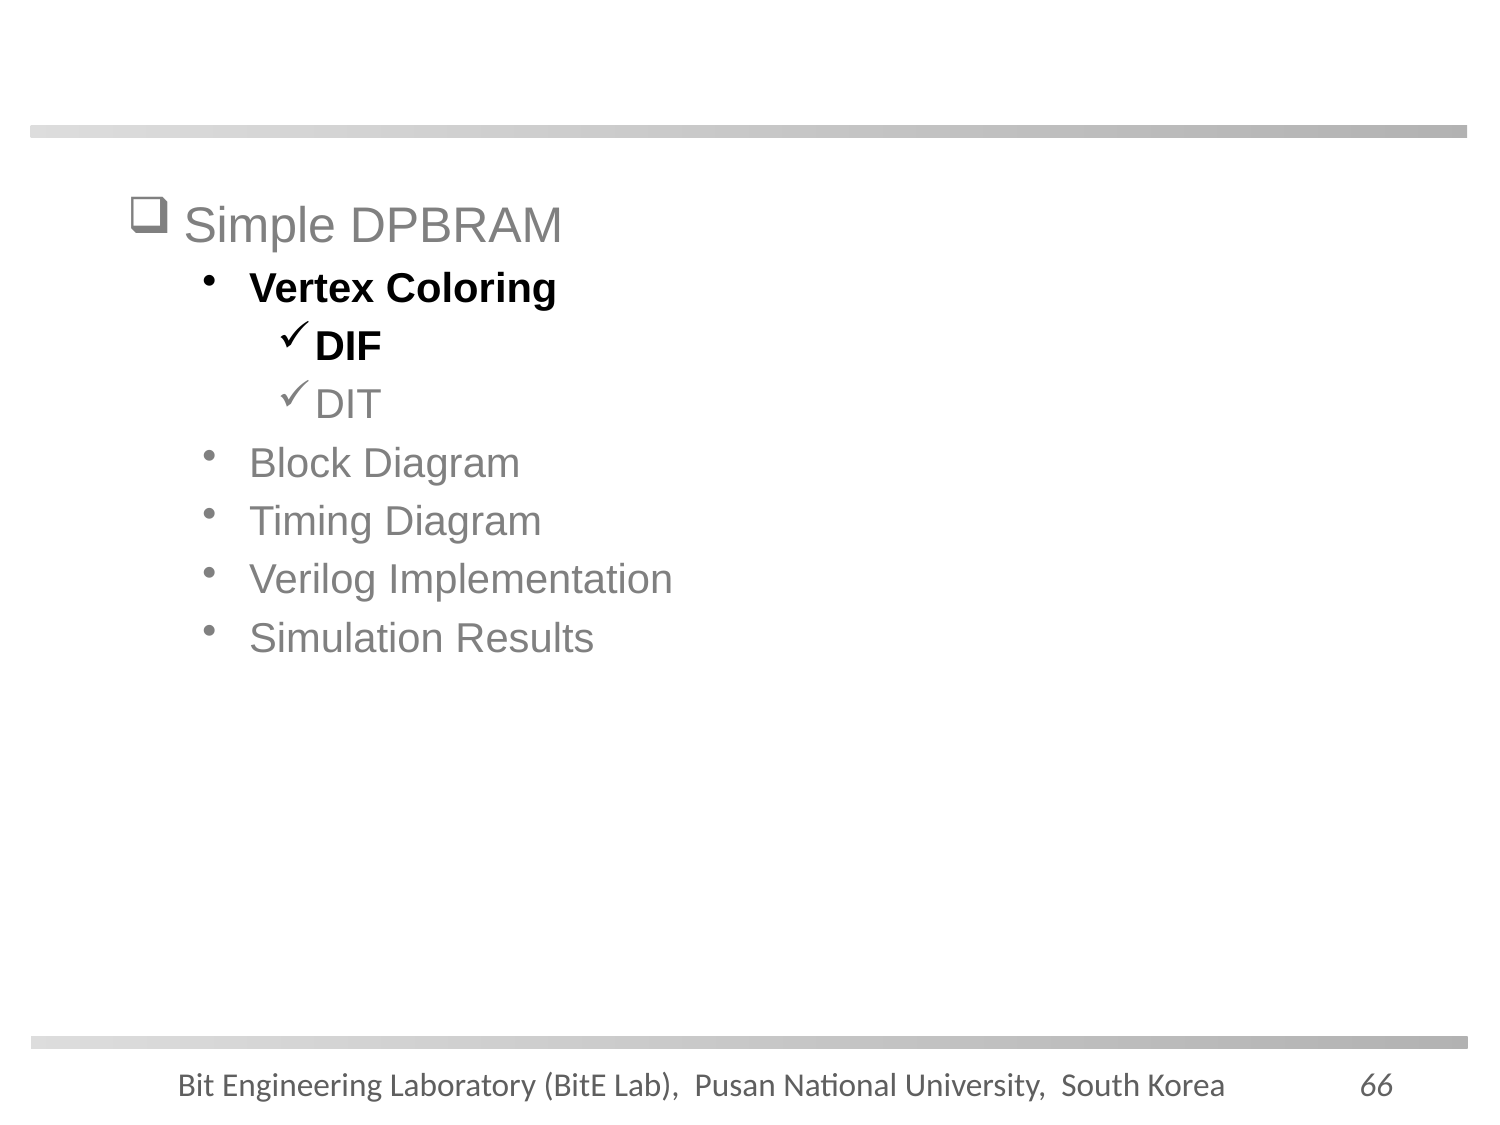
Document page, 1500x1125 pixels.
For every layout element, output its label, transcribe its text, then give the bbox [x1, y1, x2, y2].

list Simple DPBRAM Vertex Coloring DIF DIT Block Diagram Timing Diagram Verilog Implementation Simulation Results [112, 184, 1388, 974]
